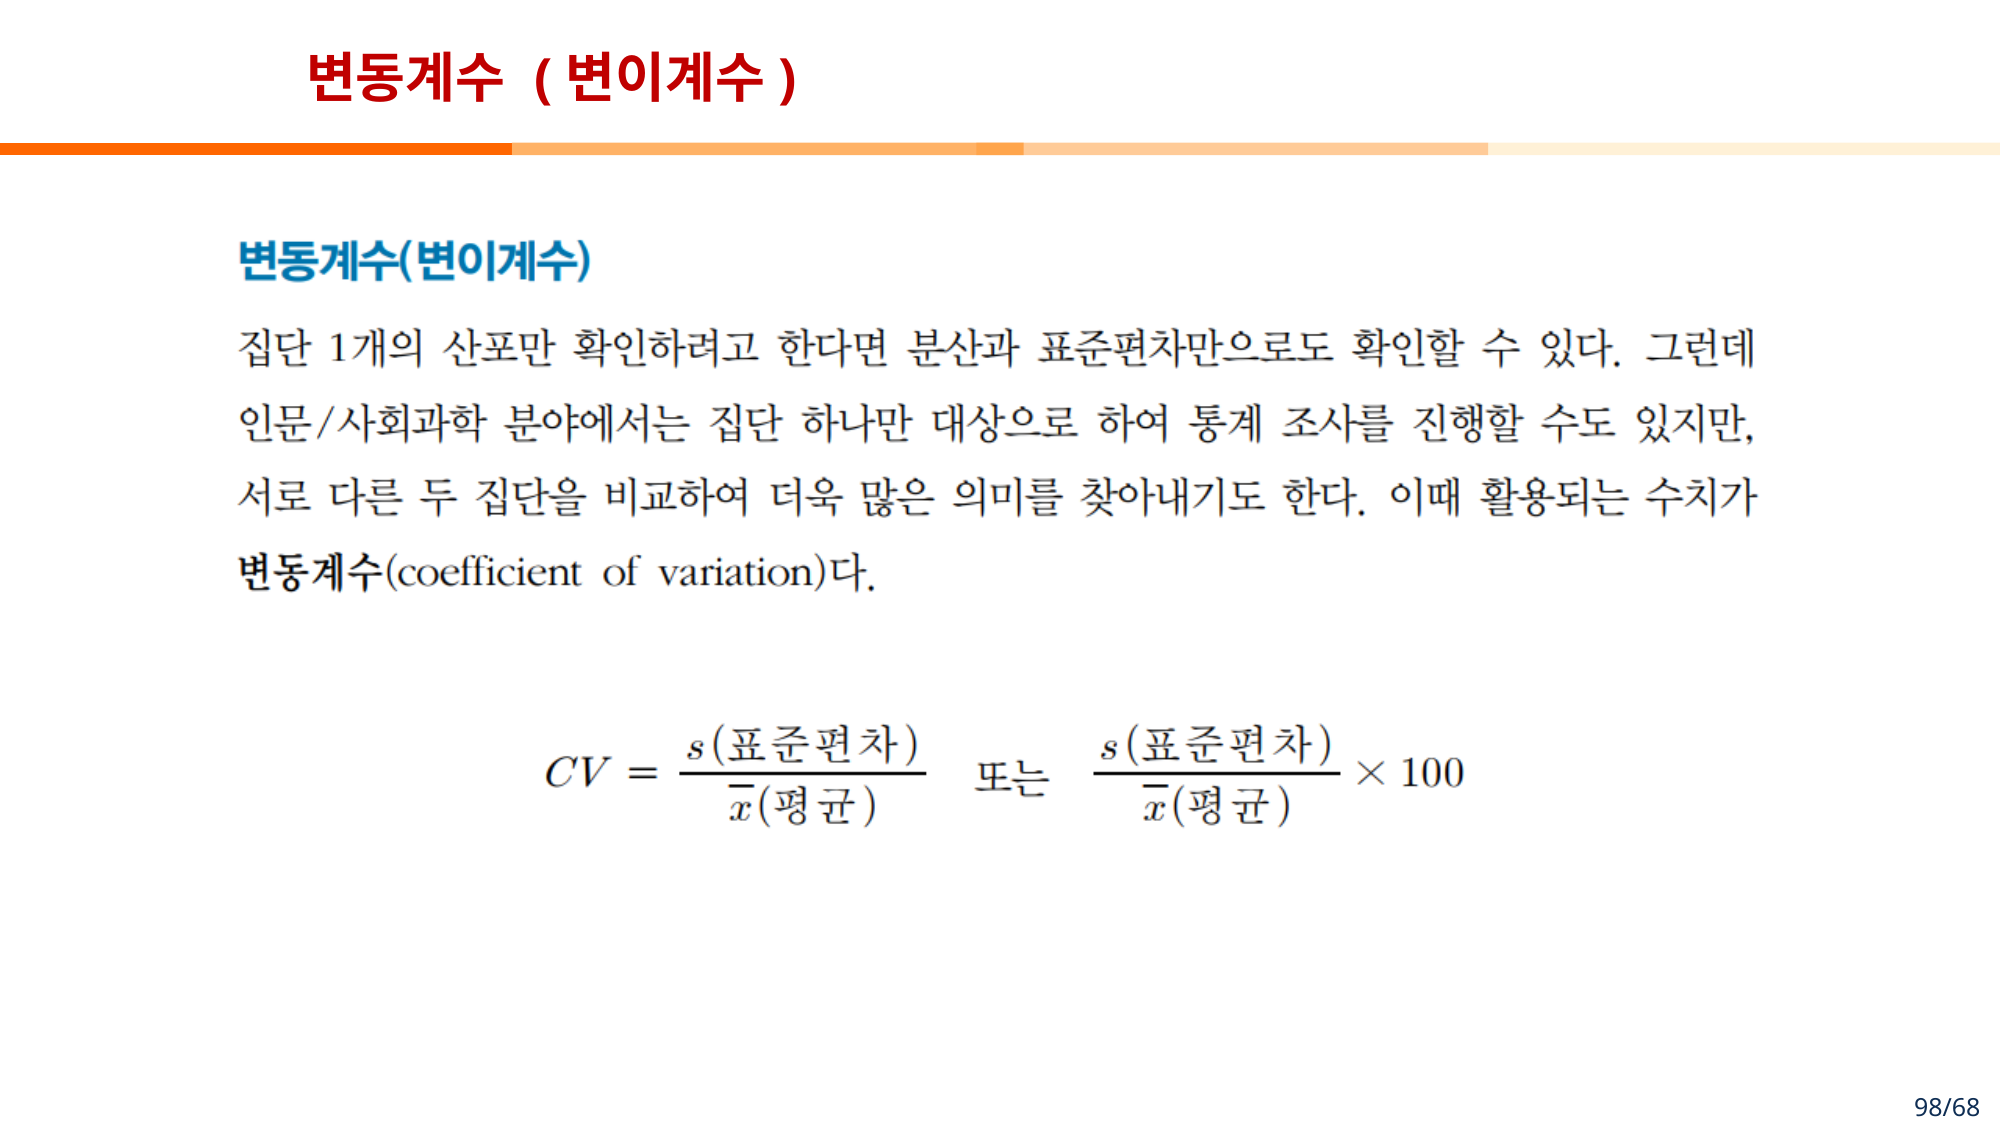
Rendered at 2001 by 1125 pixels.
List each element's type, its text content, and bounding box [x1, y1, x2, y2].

picture [230, 231, 1770, 601]
title 변동계수 (변이계수) [291, 31, 1532, 122]
picture [527, 710, 1473, 835]
